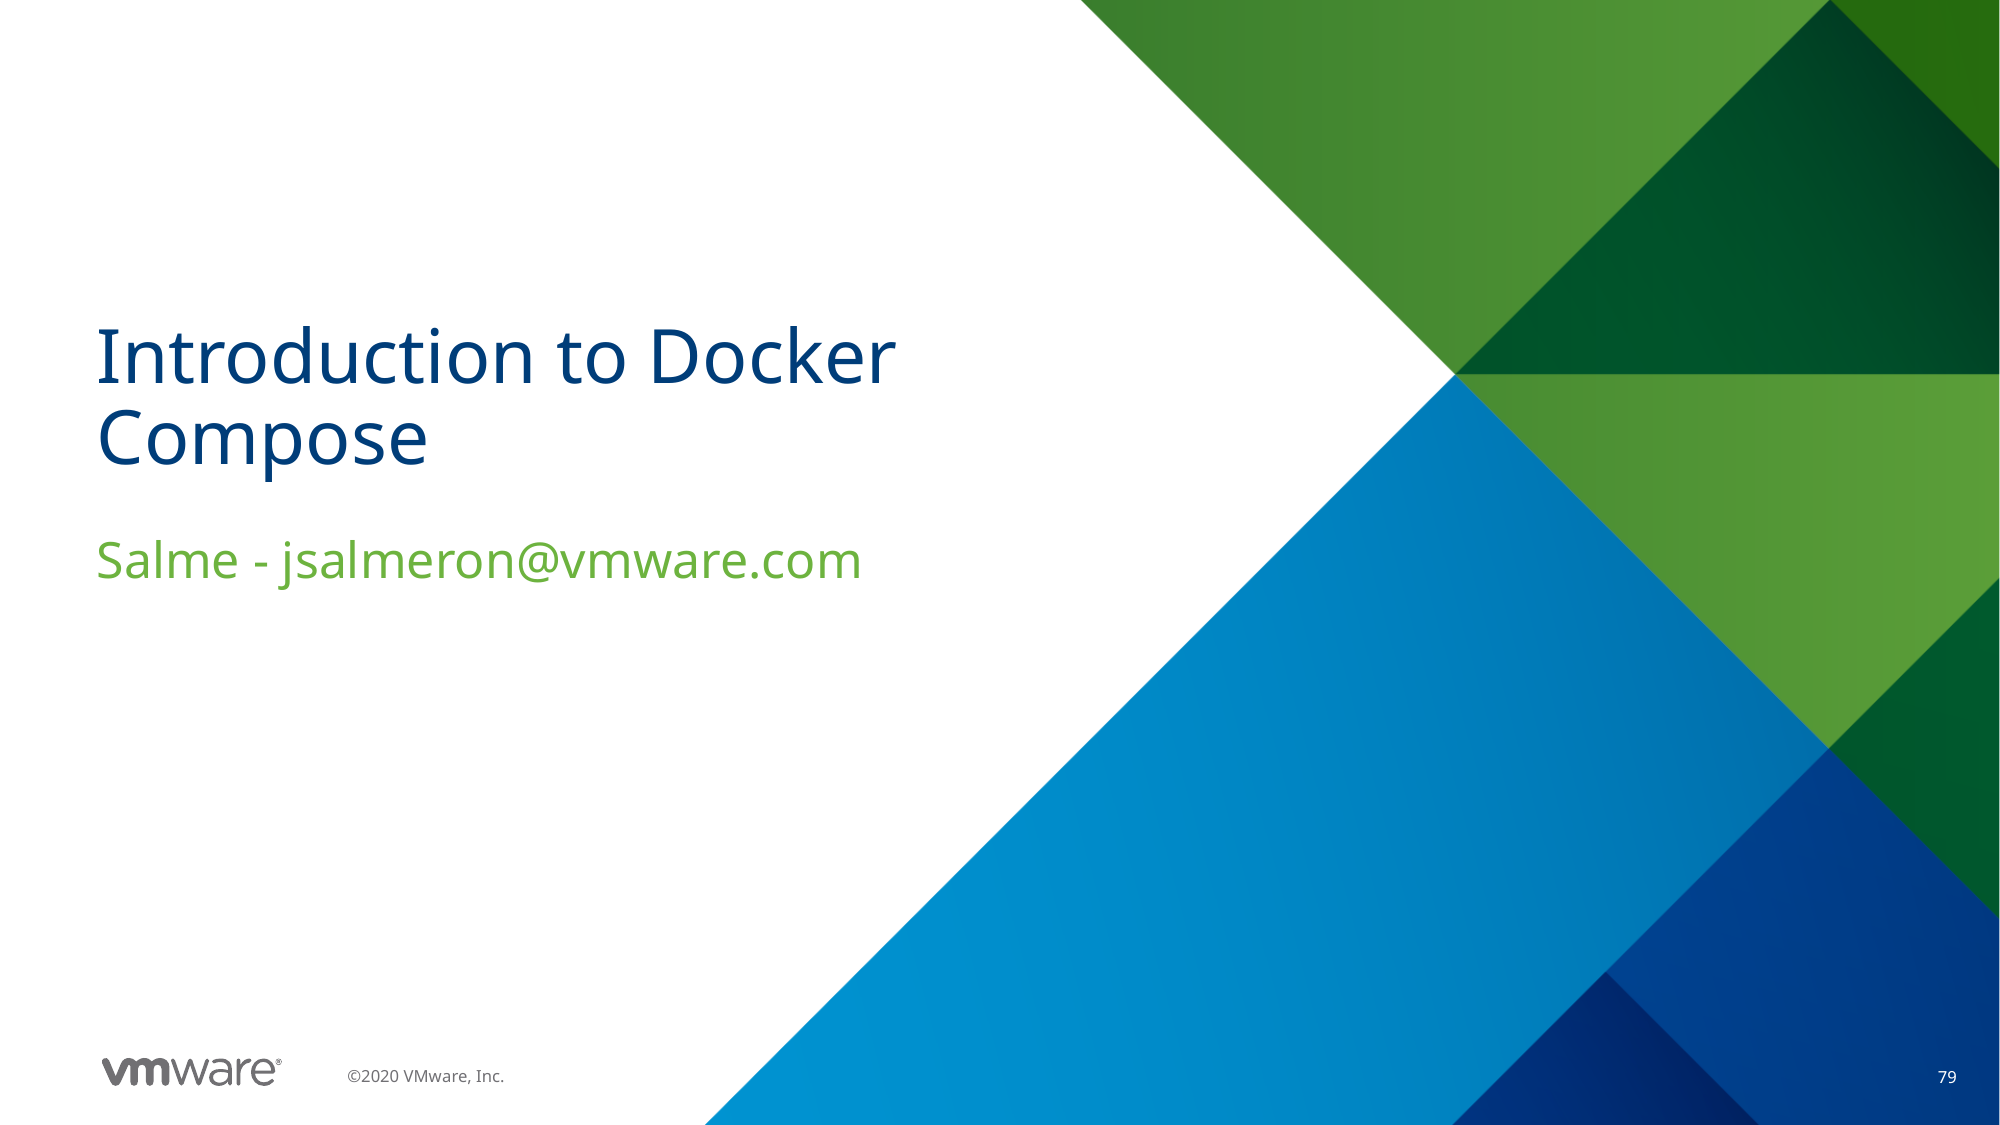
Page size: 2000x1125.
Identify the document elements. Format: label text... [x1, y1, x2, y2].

subtitle Salme - jsalmeron@vmware.com [96, 528, 1053, 644]
title Introduction to Docker Compose [96, 278, 1151, 481]
picture [695, 0, 2000, 1125]
